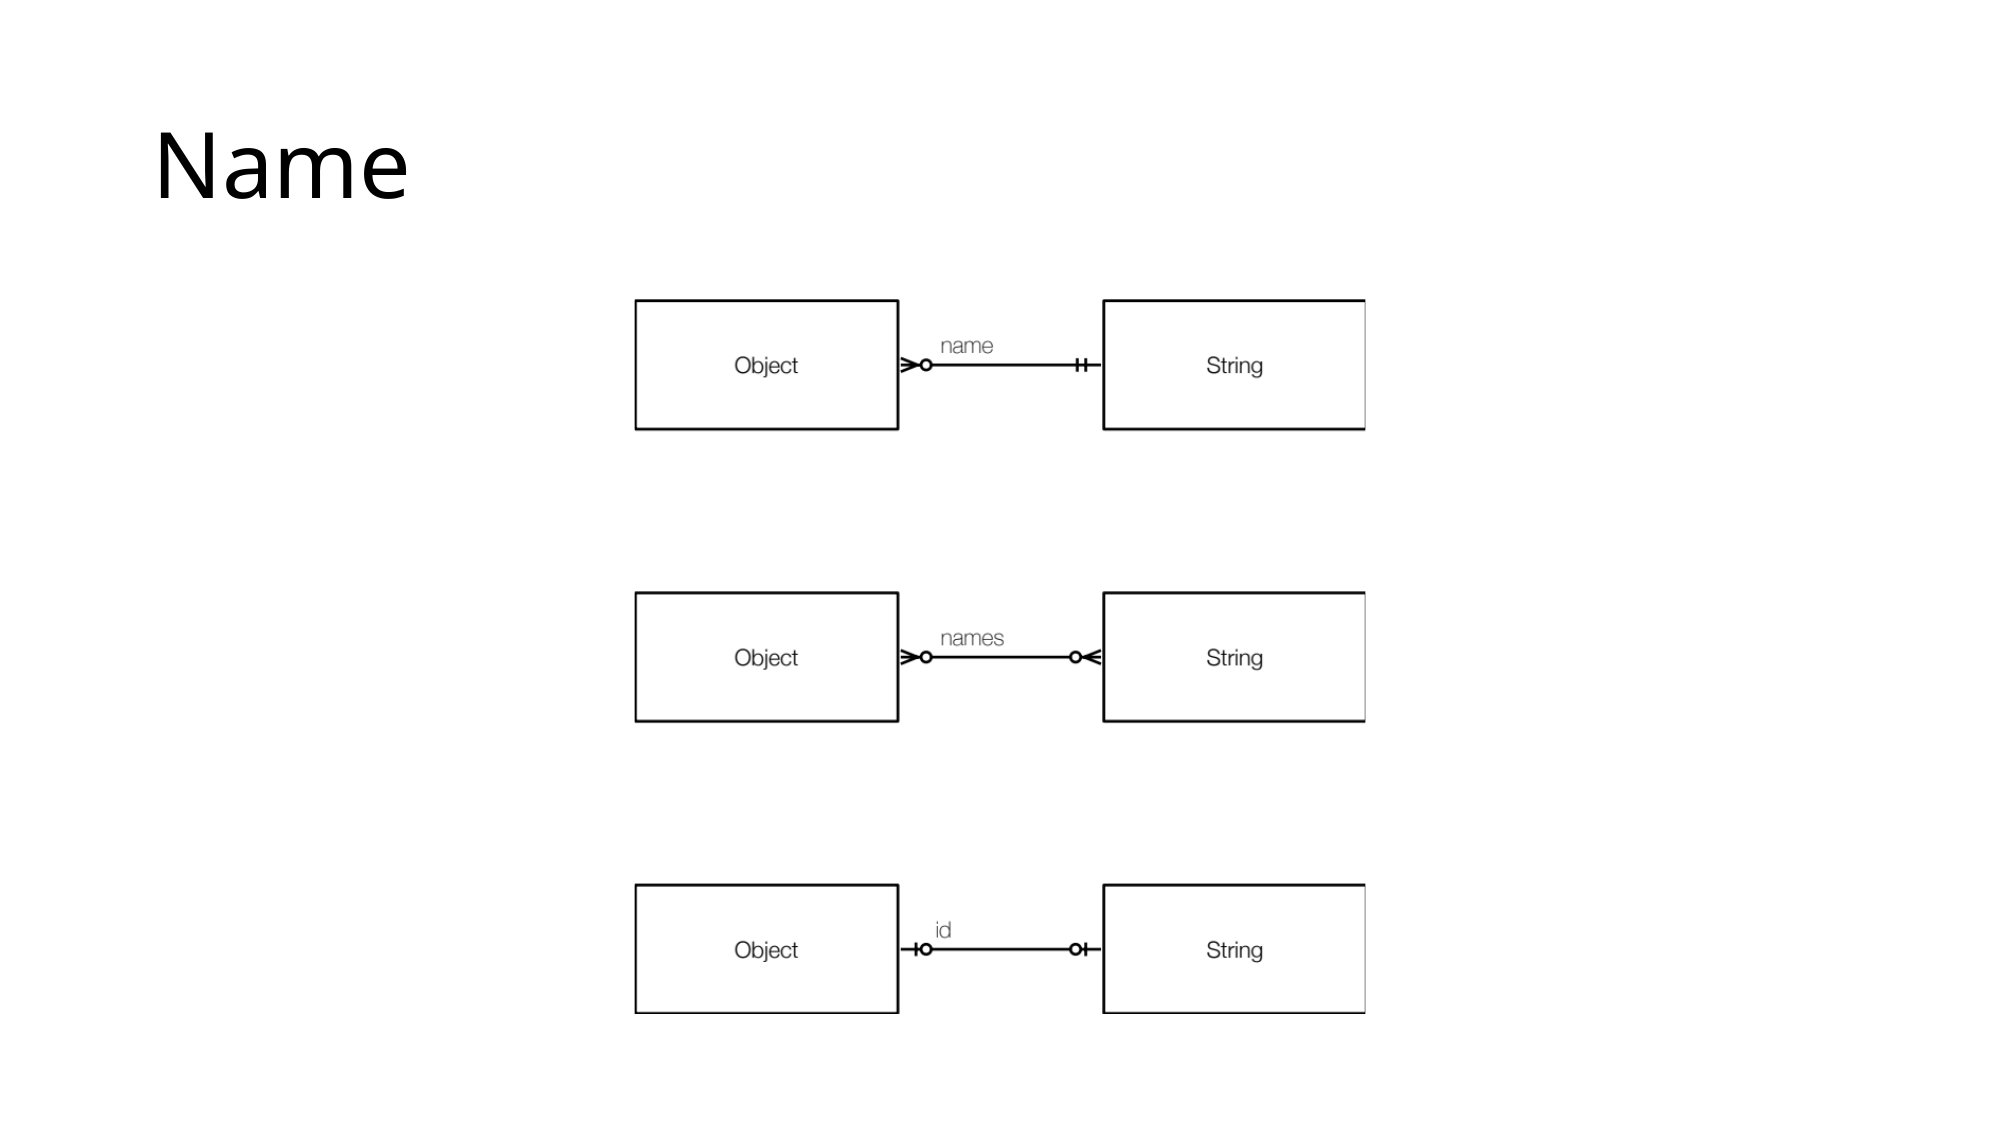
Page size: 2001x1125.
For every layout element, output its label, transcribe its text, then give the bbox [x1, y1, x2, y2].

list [634, 299, 1366, 1014]
title Name [137, 59, 1863, 278]
